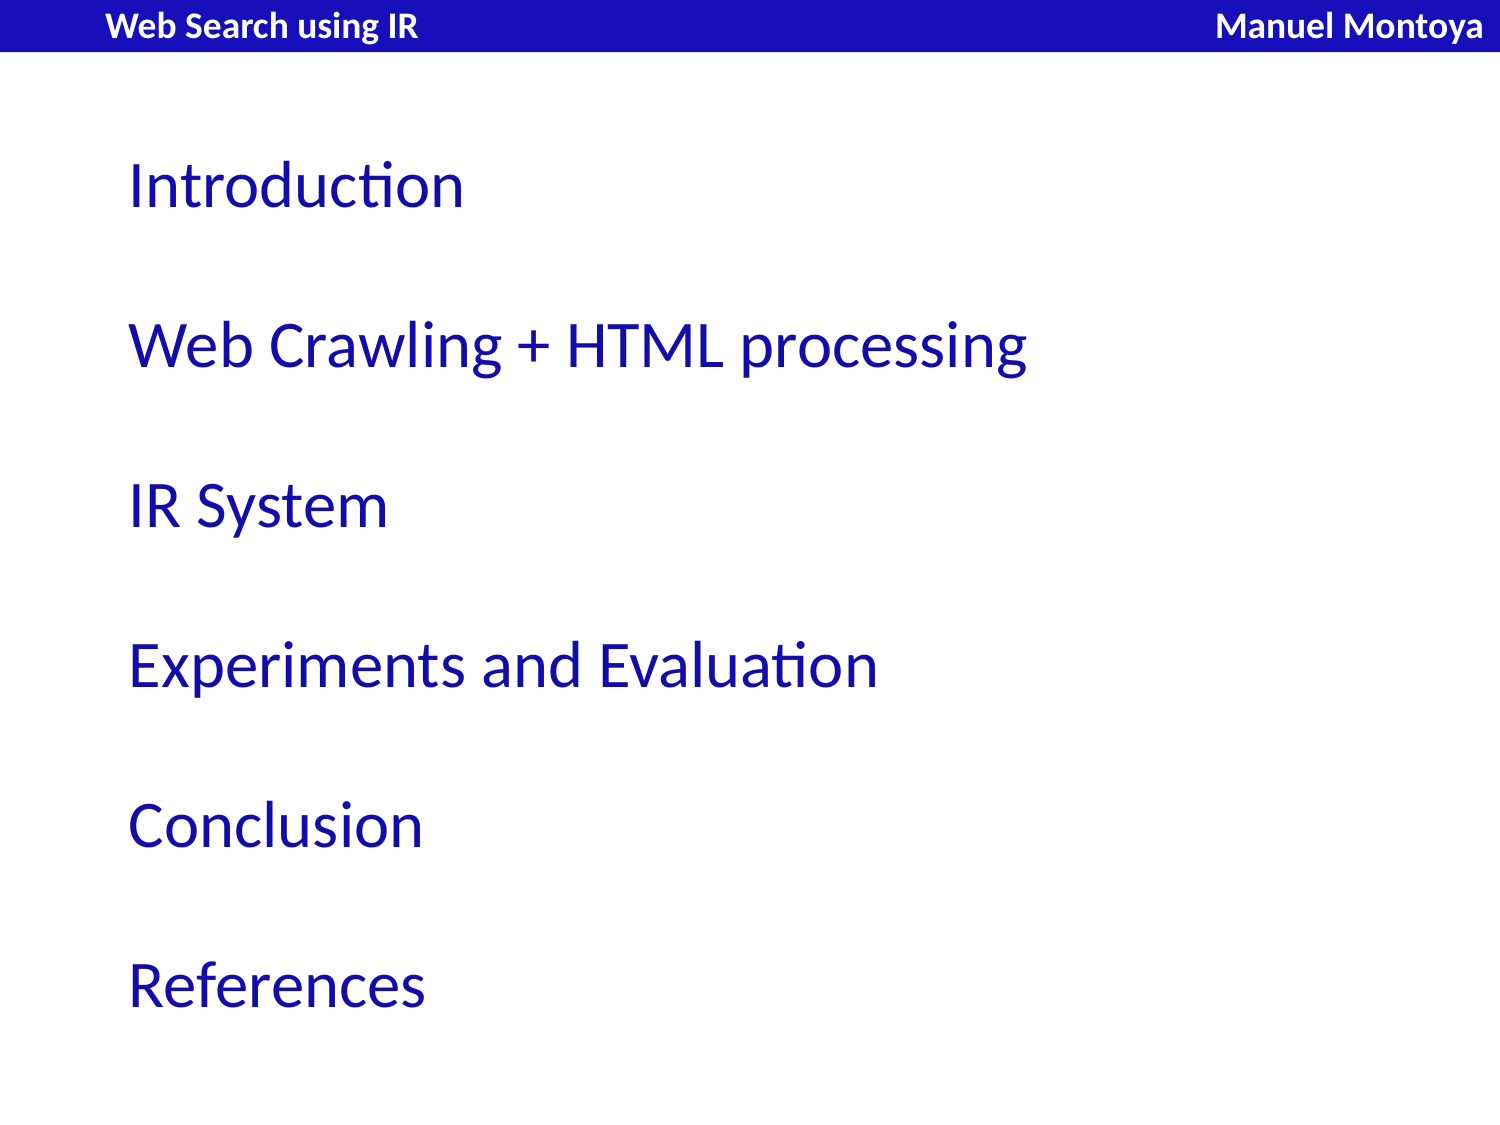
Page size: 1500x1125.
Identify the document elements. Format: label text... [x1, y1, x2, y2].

title Web Search using IR Manuel Montoya [0, 0, 1500, 53]
text_box Introduction Web Crawling + HTML processing IR System Experiments and Evaluation Conclusion References [114, 133, 1113, 1028]
